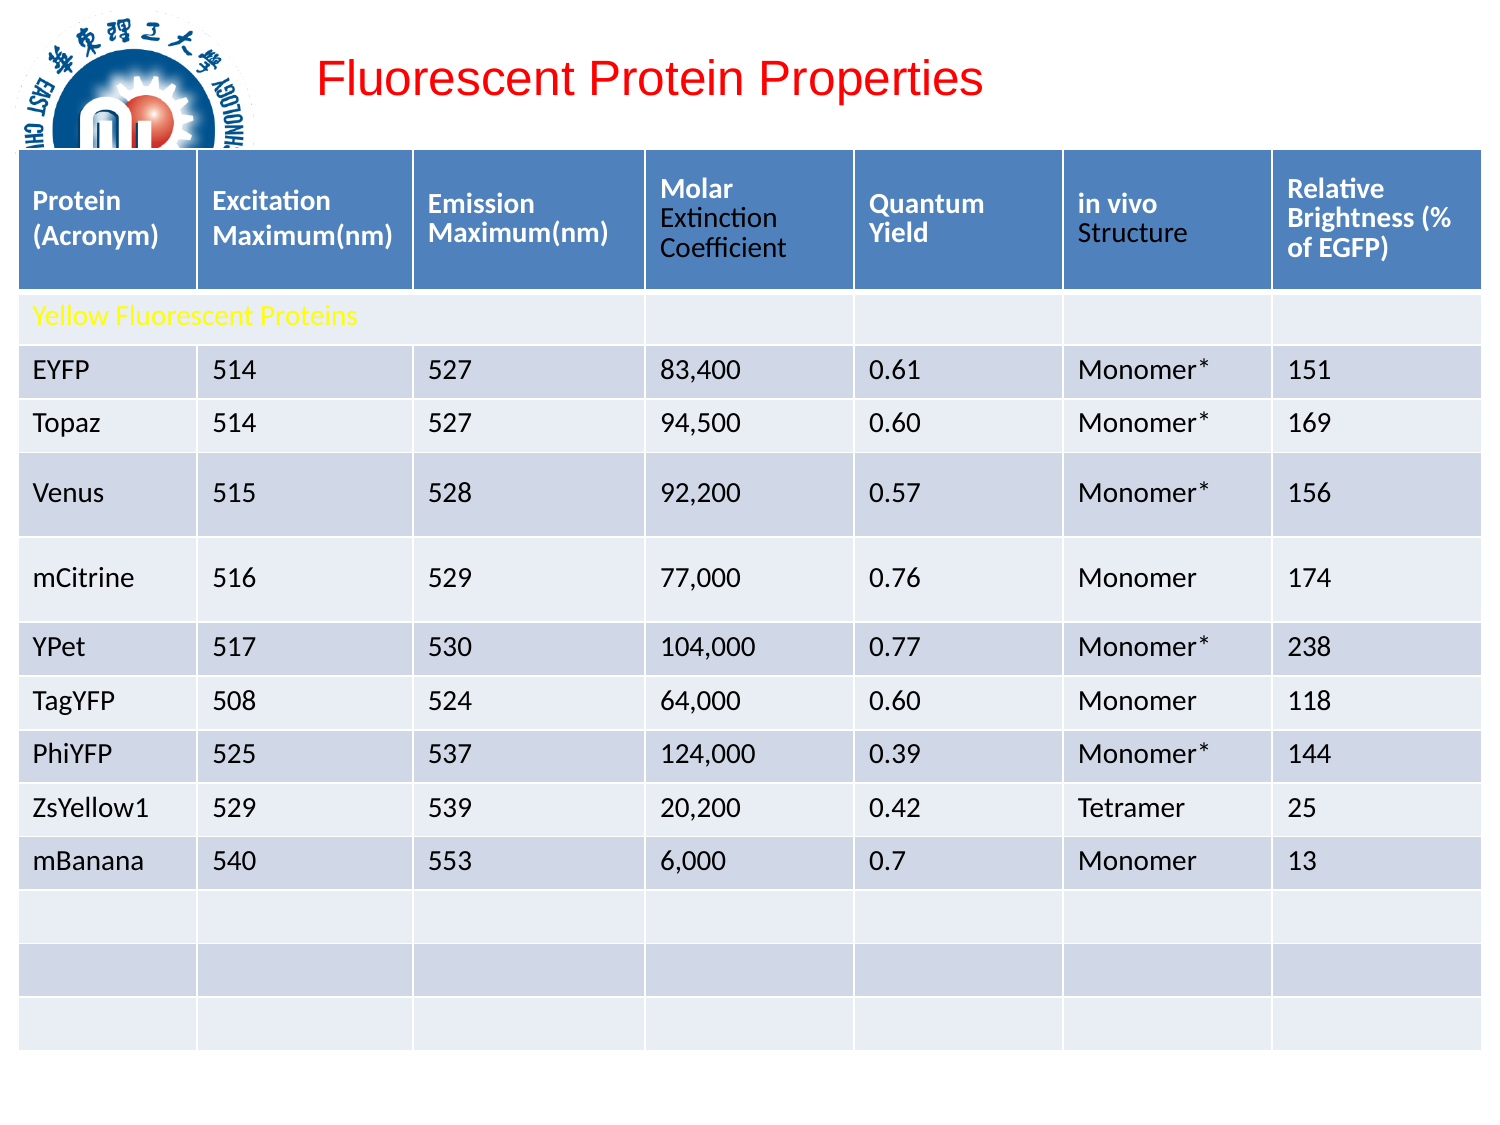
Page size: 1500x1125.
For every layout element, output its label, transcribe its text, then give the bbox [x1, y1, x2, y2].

table_cell 124,000 [646, 731, 853, 782]
table_cell 514 [198, 400, 412, 452]
table_cell mCitrine [19, 538, 196, 621]
table_cell mBanana [19, 837, 196, 889]
table_cell 553 [414, 837, 644, 889]
table_cell 516 [198, 538, 412, 621]
table_cell PhiYFP [19, 731, 196, 782]
table_cell 514 [198, 346, 412, 398]
table_cell Tetramer [1064, 784, 1271, 836]
table_cell [1273, 998, 1481, 1050]
table_header in vivo Structure [1064, 150, 1271, 289]
table_cell Monomer* [1064, 453, 1271, 536]
table_cell [646, 295, 853, 344]
table_cell 25 [1273, 784, 1481, 836]
table_cell 92,200 [646, 453, 853, 536]
table_cell [198, 891, 412, 943]
table_cell [855, 295, 1062, 344]
table_cell 0.42 [855, 784, 1062, 836]
table_cell 525 [198, 731, 412, 782]
table_cell YPet [19, 623, 196, 675]
table_cell TagYFP [19, 677, 196, 729]
table_cell [19, 998, 196, 1050]
table_cell 540 [198, 837, 412, 889]
table_cell 530 [414, 623, 644, 675]
table_cell Topaz [19, 400, 196, 452]
table_cell 0.60 [855, 400, 1062, 452]
table_cell [855, 891, 1062, 943]
table_cell [1273, 944, 1481, 996]
table_cell Monomer [1064, 837, 1271, 889]
table_cell [1064, 891, 1271, 943]
table_cell [414, 891, 644, 943]
table_cell [855, 998, 1062, 1050]
table_cell [1064, 998, 1271, 1050]
table_cell [414, 944, 644, 996]
table_cell 20,200 [646, 784, 853, 836]
table_cell 77,000 [646, 538, 853, 621]
table_cell 118 [1273, 677, 1481, 729]
table_cell 13 [1273, 837, 1481, 889]
table_cell 0.61 [855, 346, 1062, 398]
table_cell [646, 891, 853, 943]
title Fluorescent Protein Properties [301, 45, 1425, 114]
table_cell [855, 944, 1062, 996]
picture [13, 9, 254, 250]
table_header Quantum Yield [855, 150, 1062, 289]
table_cell 527 [414, 346, 644, 398]
table_cell Monomer [1064, 677, 1271, 729]
table_cell 151 [1273, 346, 1481, 398]
table_cell Monomer* [1064, 400, 1271, 452]
table_cell 515 [198, 453, 412, 536]
table_cell 83,400 [646, 346, 853, 398]
table_cell 174 [1273, 538, 1481, 621]
table_cell 0.77 [855, 623, 1062, 675]
table_cell 527 [414, 400, 644, 452]
table_cell Venus [19, 453, 196, 536]
table_cell 508 [198, 677, 412, 729]
table_header Molar Extinction Coefficient [646, 150, 853, 289]
table_cell [1273, 295, 1481, 344]
table_cell 539 [414, 784, 644, 836]
table_cell 0.57 [855, 453, 1062, 536]
table_header Relative Brightness (% of EGFP) [1273, 150, 1481, 289]
table_cell 0.76 [855, 538, 1062, 621]
table_cell Yellow Fluorescent Proteins [19, 295, 644, 344]
table_cell 529 [198, 784, 412, 836]
table_cell [19, 891, 196, 943]
table_cell 144 [1273, 731, 1481, 782]
table_cell 528 [414, 453, 644, 536]
table_cell 0.39 [855, 731, 1062, 782]
table_cell 156 [1273, 453, 1481, 536]
table_cell EYFP [19, 346, 196, 398]
table_cell 94,500 [646, 400, 853, 452]
table_cell [1273, 891, 1481, 943]
table_cell [198, 944, 412, 996]
table_cell Monomer* [1064, 623, 1271, 675]
table_cell 0.7 [855, 837, 1062, 889]
table_header Protein (Acronym) [19, 150, 196, 289]
table_cell 537 [414, 731, 644, 782]
table_cell [19, 944, 196, 996]
table_header Emission Maximum(nm) [414, 150, 644, 289]
table_cell [646, 998, 853, 1050]
table_cell 524 [414, 677, 644, 729]
table_cell 169 [1273, 400, 1481, 452]
table_cell [1064, 295, 1271, 344]
table_cell [414, 998, 644, 1050]
table_cell Monomer* [1064, 731, 1271, 782]
table_cell [198, 998, 412, 1050]
table_cell 104,000 [646, 623, 853, 675]
table_cell Monomer [1064, 538, 1271, 621]
table_cell 529 [414, 538, 644, 621]
table_cell ZsYellow1 [19, 784, 196, 836]
table_header Excitation Maximum(nm) [198, 150, 412, 289]
table_cell 0.60 [855, 677, 1062, 729]
table_cell 238 [1273, 623, 1481, 675]
table_cell Monomer* [1064, 346, 1271, 398]
table_cell 517 [198, 623, 412, 675]
table_cell 6,000 [646, 837, 853, 889]
table_cell [1064, 944, 1271, 996]
table_cell [646, 944, 853, 996]
table_cell 64,000 [646, 677, 853, 729]
